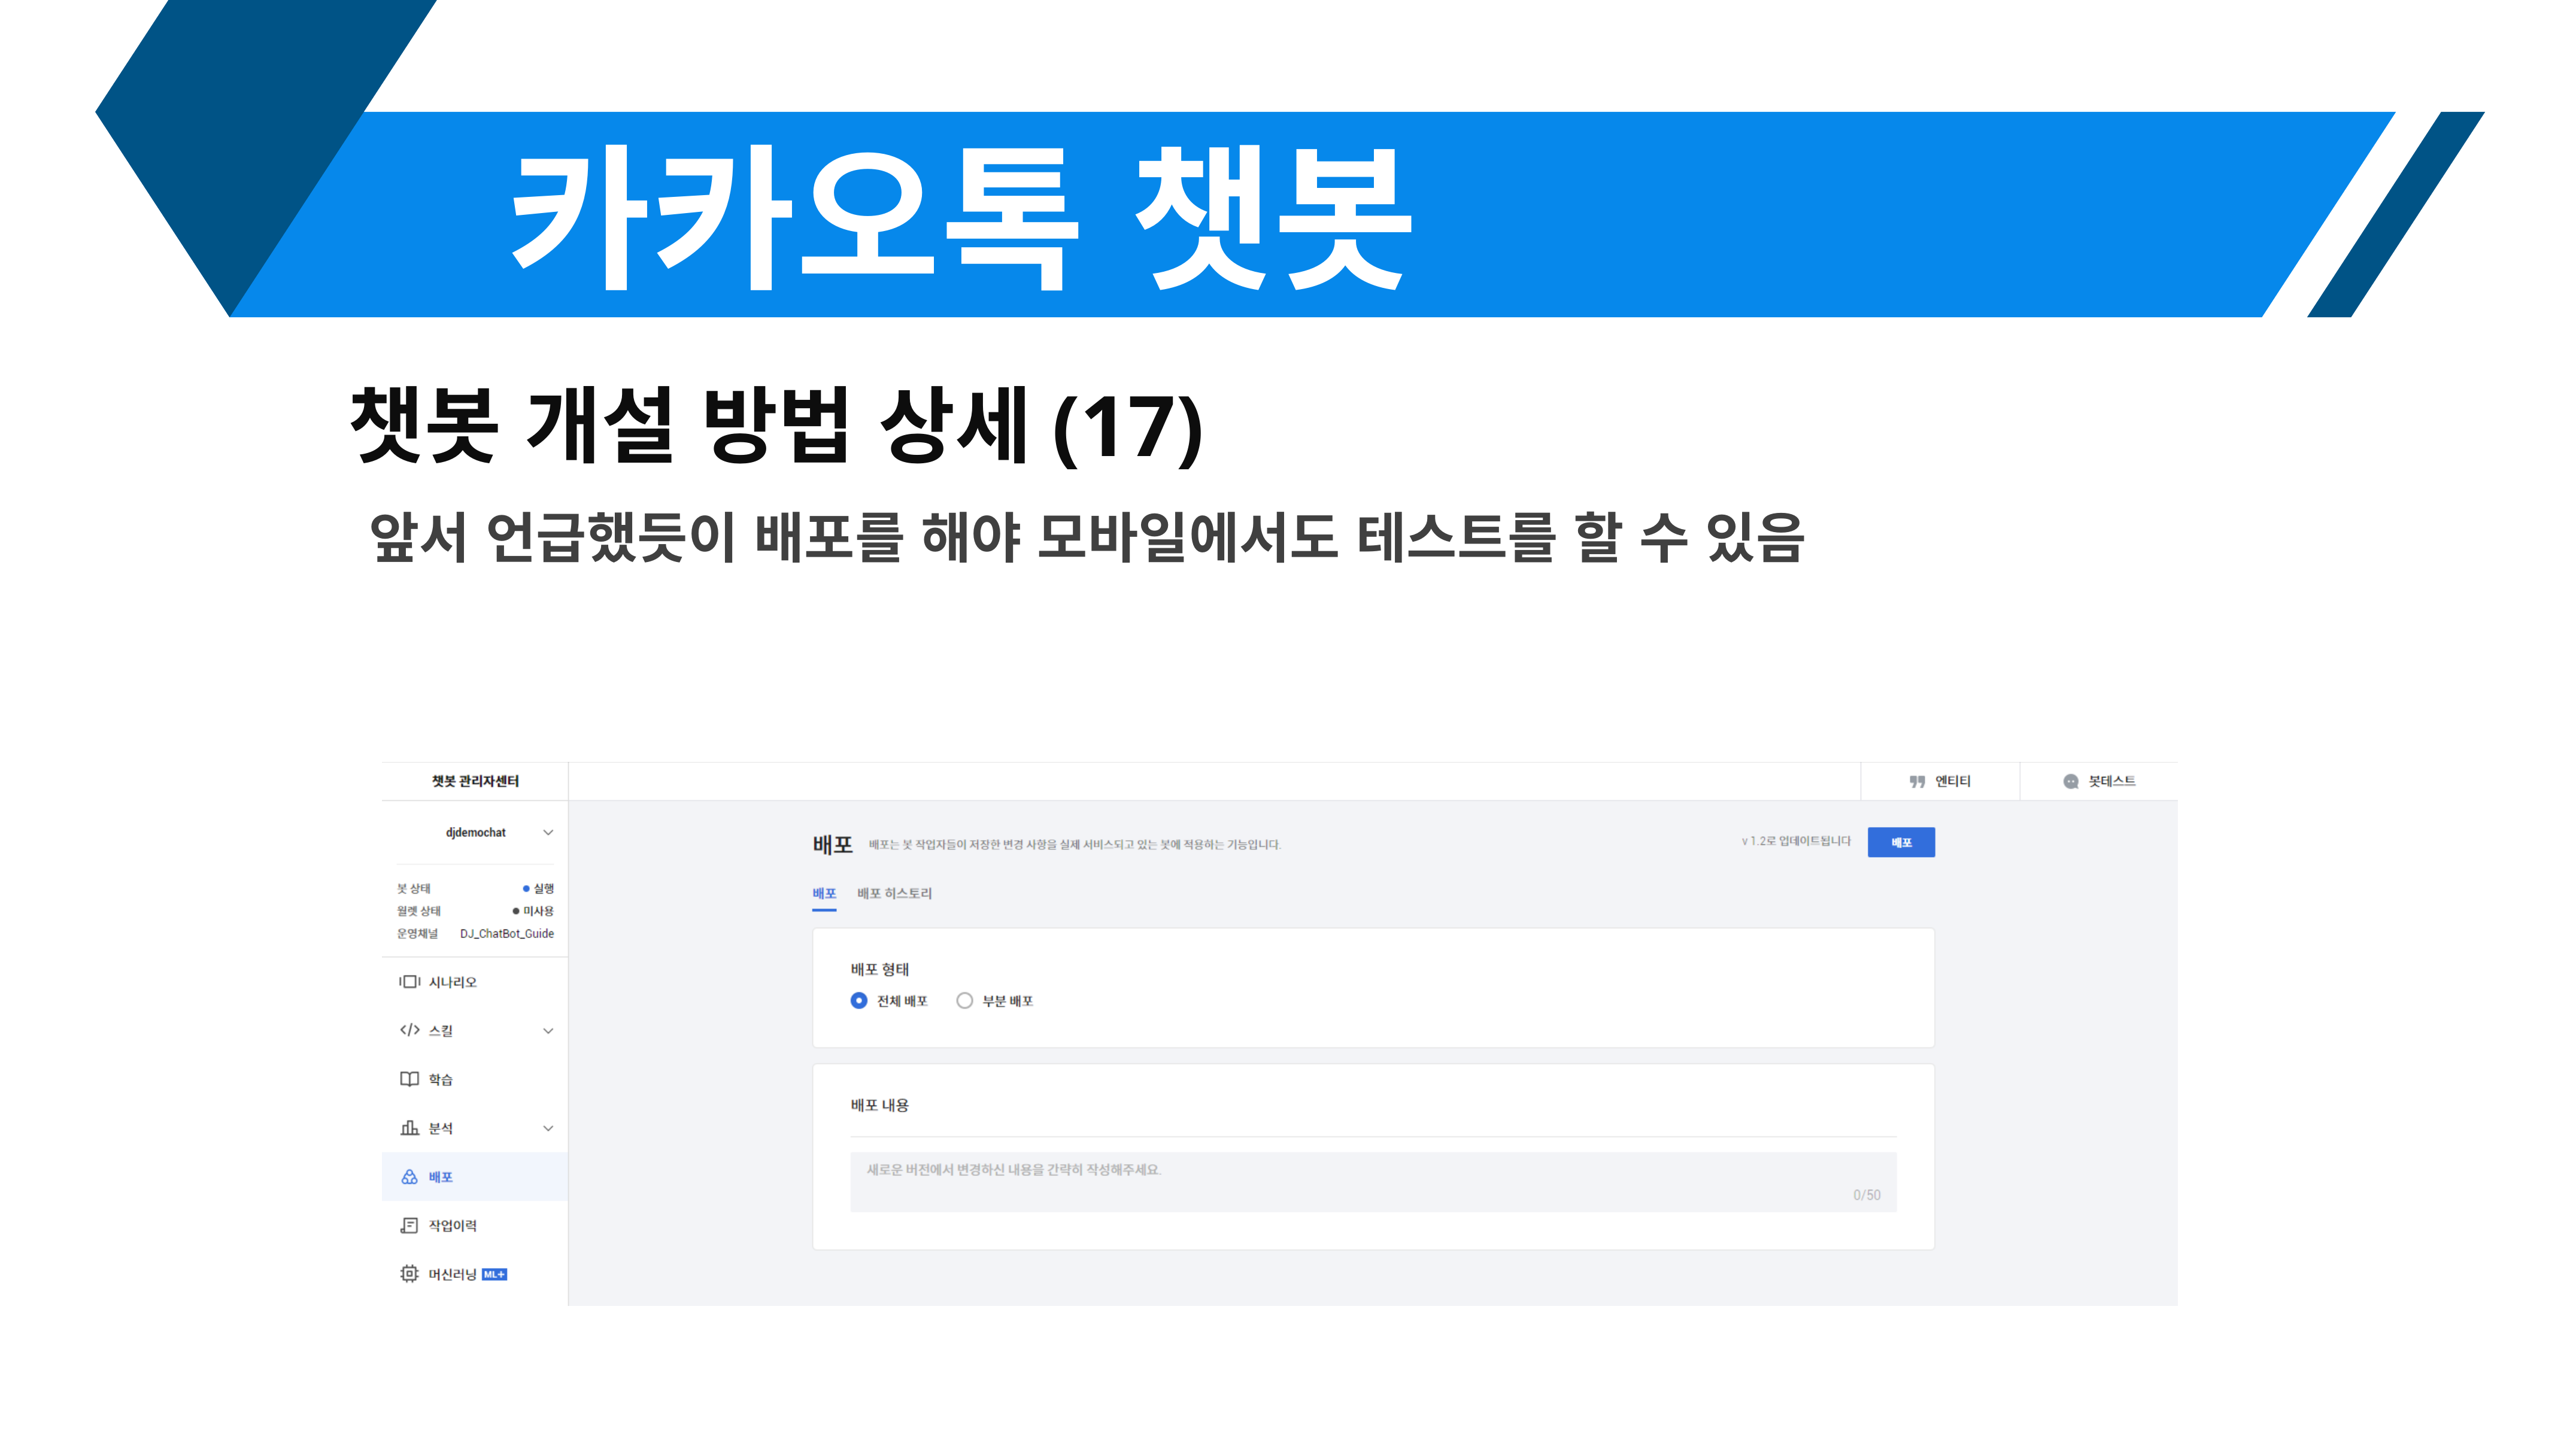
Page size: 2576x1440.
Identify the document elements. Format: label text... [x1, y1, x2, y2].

text_box 카카오톡 챗봇 [506, 119, 1419, 308]
text_box [2307, 111, 2486, 318]
text_box 챗봇 개설 방법 상세(17) [347, 372, 1204, 473]
text_box 앞서 언급했듯이 배포를 해야 모바일에서도 테스트를 할 수 있음 [369, 503, 1808, 569]
text_box [95, 0, 437, 318]
text_box [230, 111, 2396, 318]
picture [382, 762, 2178, 1306]
